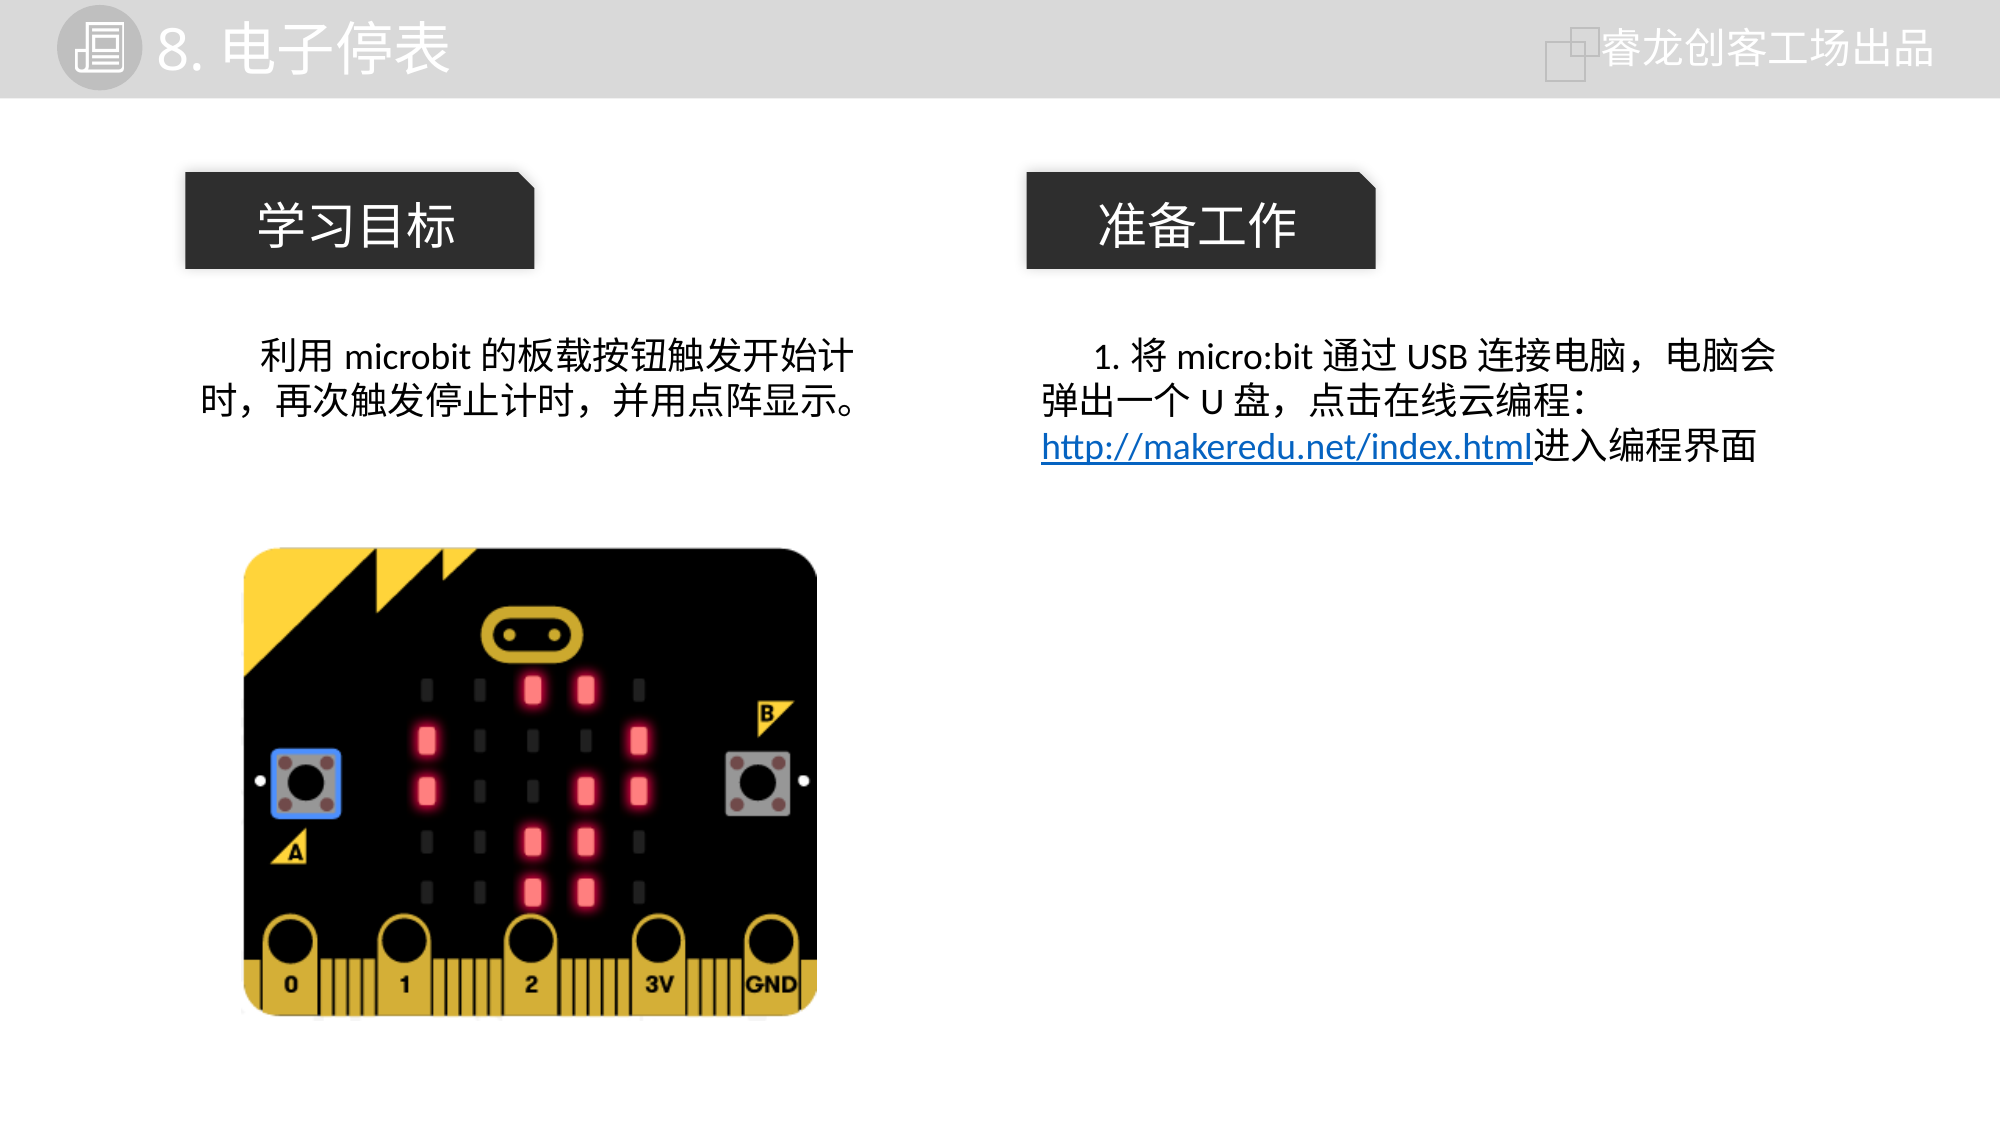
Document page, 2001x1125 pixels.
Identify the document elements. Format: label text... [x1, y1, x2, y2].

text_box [1546, 28, 1599, 81]
text_box [56, 3, 141, 92]
text_box 8.电子停表 [141, 5, 467, 90]
picture [75, 22, 124, 73]
text_box [0, 0, 2000, 99]
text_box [1026, 172, 1796, 477]
text_box 睿龙创客工场出品 [1586, 14, 1950, 80]
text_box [185, 172, 872, 431]
picture [241, 546, 817, 1021]
